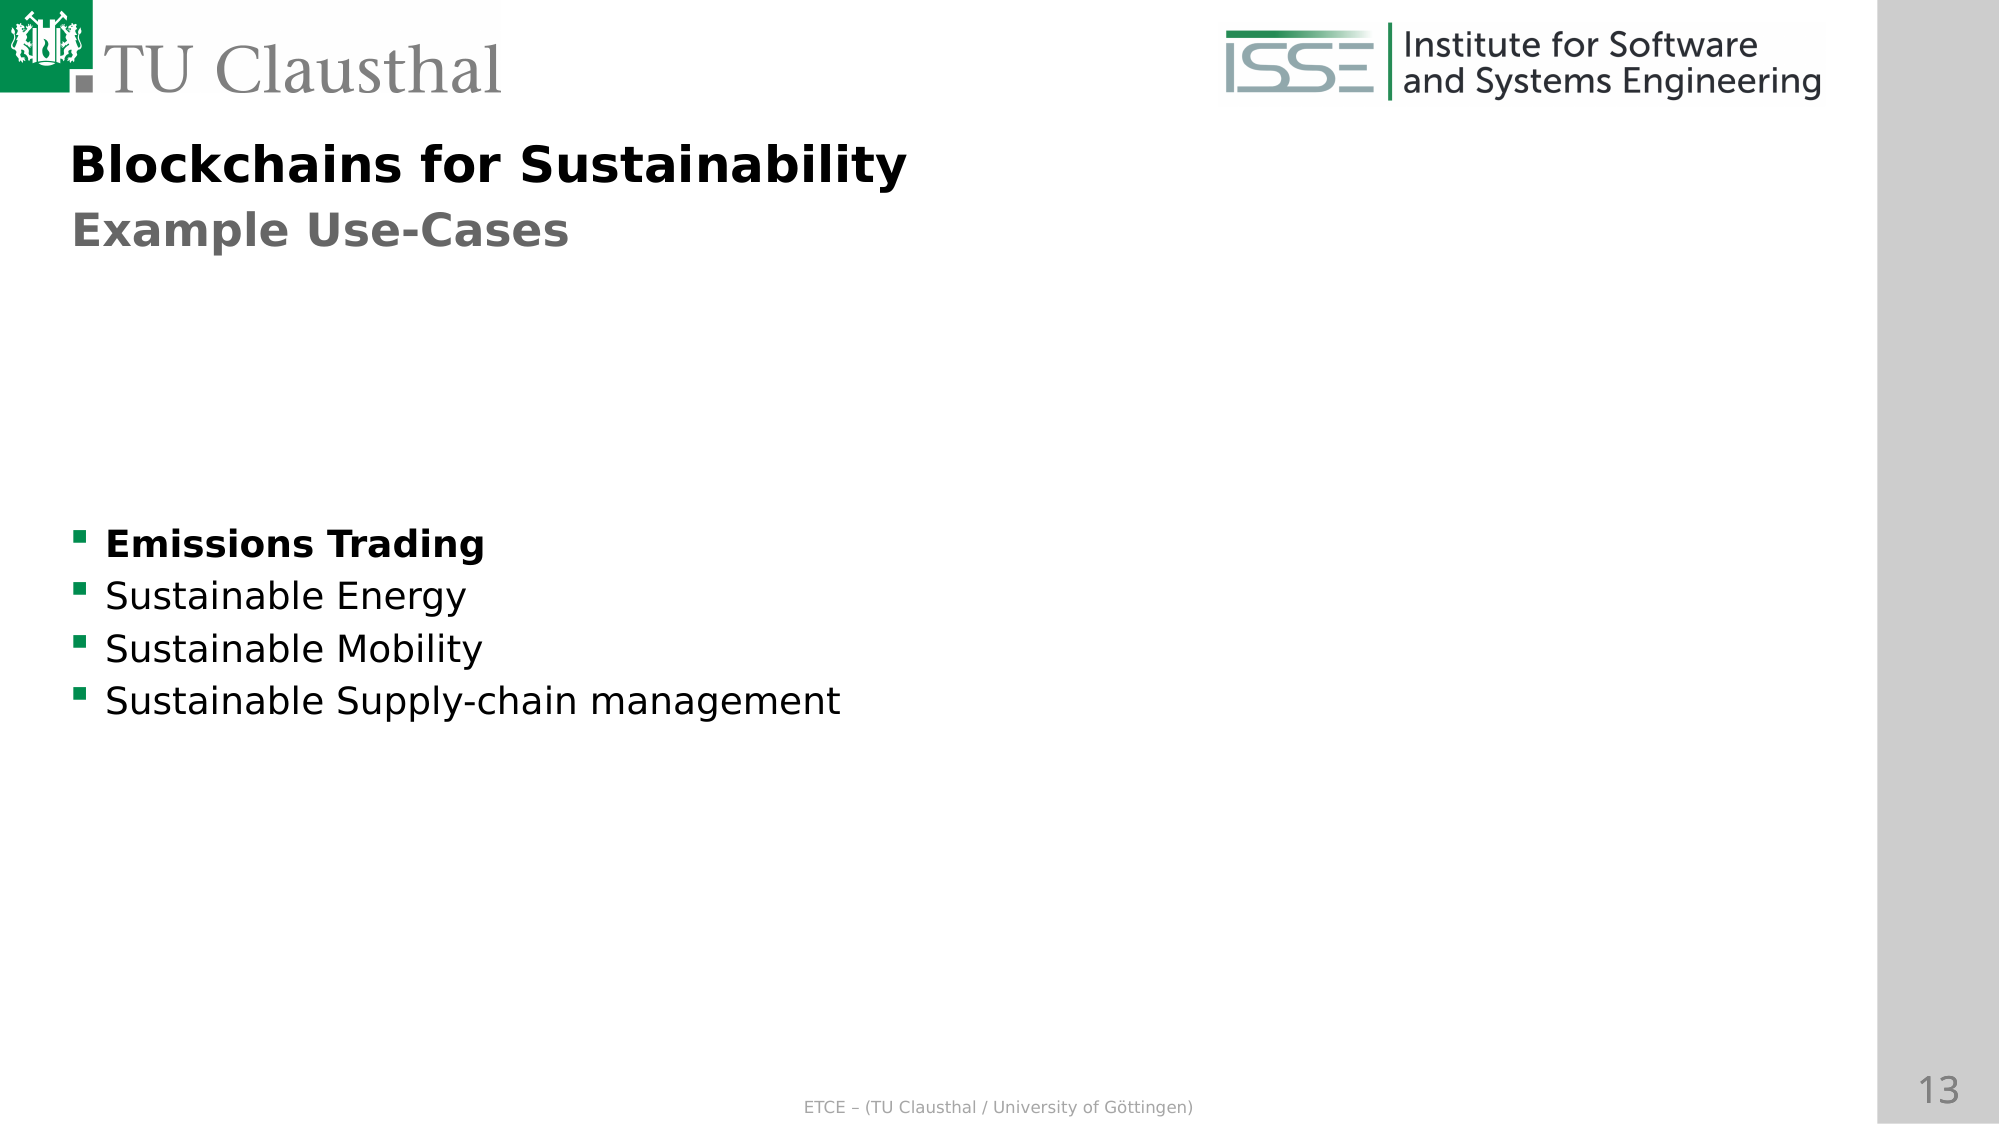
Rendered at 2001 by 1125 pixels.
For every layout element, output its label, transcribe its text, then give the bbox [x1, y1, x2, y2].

picture [1218, 22, 1826, 107]
picture [0, 0, 501, 93]
text_box Blockchains for Sustainability [54, 125, 1818, 207]
text_box Example Use-Cases [70, 188, 1769, 269]
text_box Emissions Trading Sustainable Energy Sustainable Mobility Sustainable Supply-chain management [54, 208, 1818, 1034]
